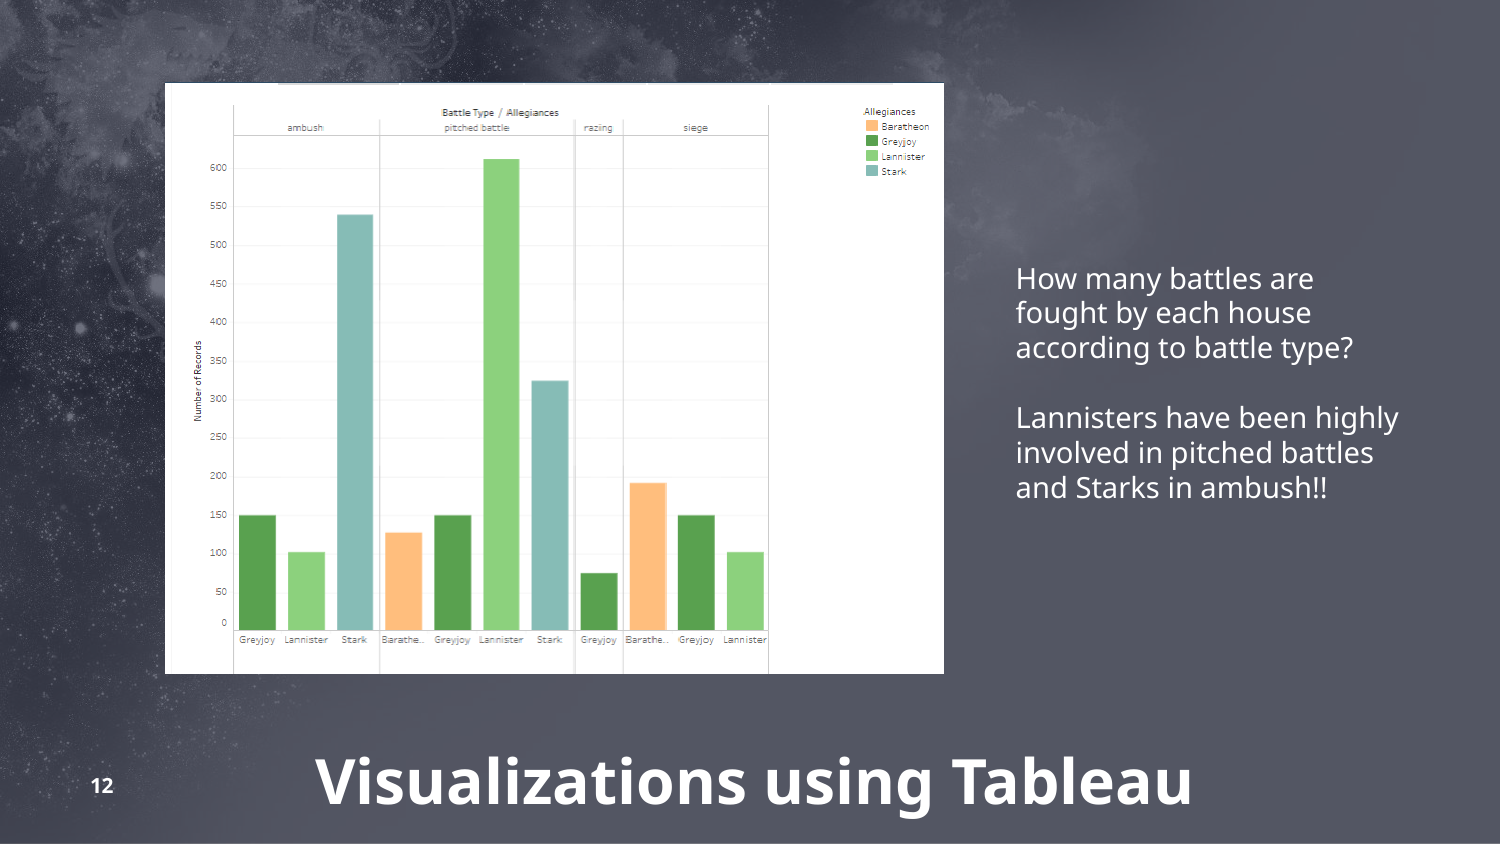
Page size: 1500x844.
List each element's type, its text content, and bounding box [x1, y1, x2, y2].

title Visualizations using Tableau [75, 641, 1435, 832]
text_box How many battles are fought by each house according to battle type? Lannisters have been highly involved in pitched battles and Starks in ambush!! [1000, 244, 1424, 528]
slide_number ‹#› [75, 766, 165, 807]
picture [164, 82, 944, 675]
